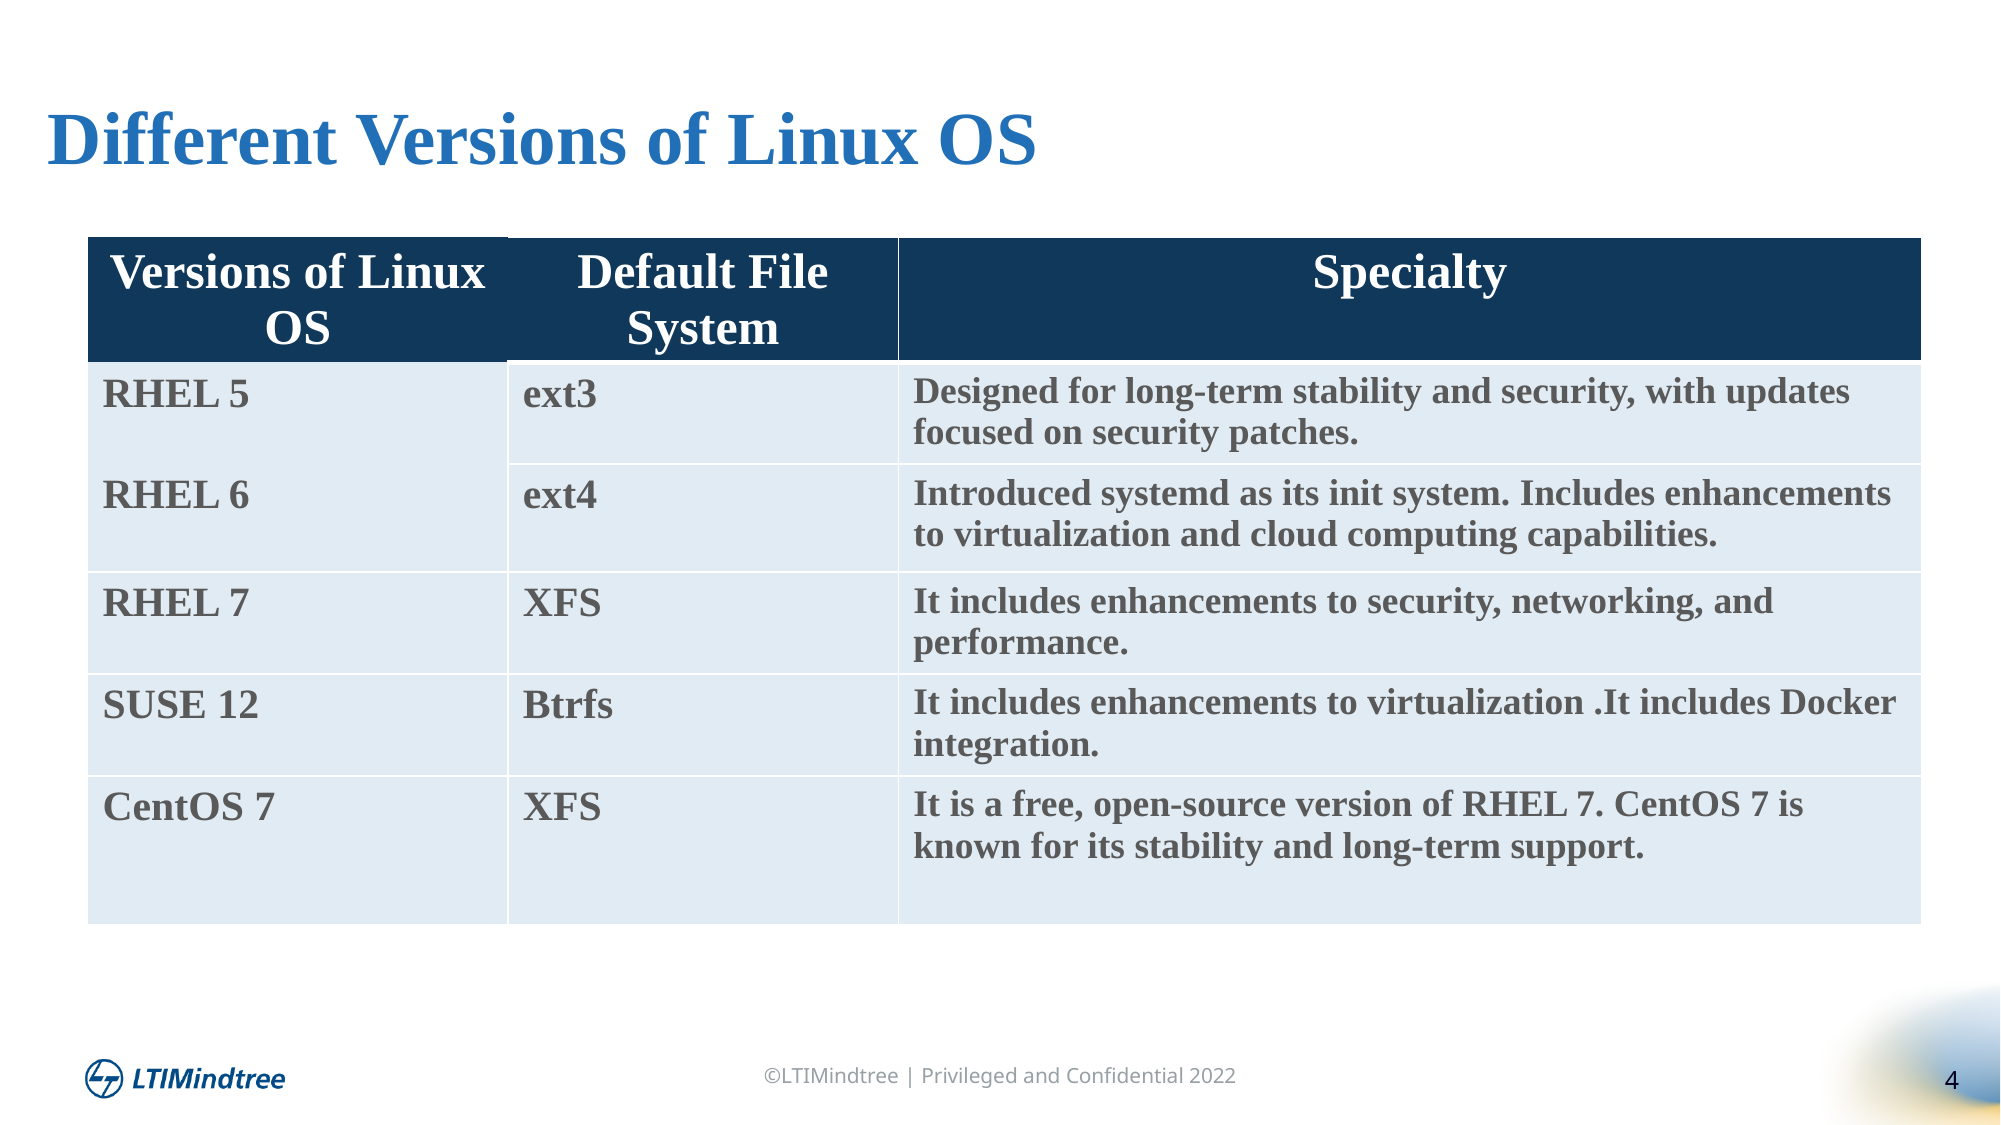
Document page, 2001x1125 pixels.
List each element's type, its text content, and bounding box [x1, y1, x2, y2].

list Different Versions of Linux OS [32, 92, 1858, 199]
table_cell RHEL 6 [88, 464, 507, 571]
table_cell RHEL 5 [88, 362, 507, 464]
table_cell XFS [509, 573, 898, 673]
table_cell SUSE 12 [88, 675, 507, 775]
table_cell It includes enhancements to security, networking, and performance. [899, 573, 1921, 673]
picture [1774, 966, 2001, 1125]
table_cell Designed for long-term stability and security, with updates focused on security patches. [899, 365, 1921, 463]
table_header Versions of Linux OS [88, 237, 508, 362]
table_cell It includes enhancements to virtualization .It includes Docker integration. [899, 675, 1921, 775]
table_cell CentOS 7 [88, 777, 507, 924]
table_cell RHEL 7 [88, 573, 507, 673]
table_cell Introduced systemd as its init system. Includes enhancements to virtualization and cloud computing capabilities. [899, 465, 1921, 571]
table_header Default File System [508, 238, 898, 360]
table_cell Btrfs [509, 675, 898, 775]
table_cell It is a free, open-source version of RHEL 7. CentOS 7 is known for its stability and long-term support. [899, 777, 1921, 924]
table_header Specialty [899, 238, 1921, 360]
table_cell ext3 [509, 365, 898, 463]
table_cell ext4 [509, 465, 898, 571]
table_cell XFS [509, 777, 898, 924]
